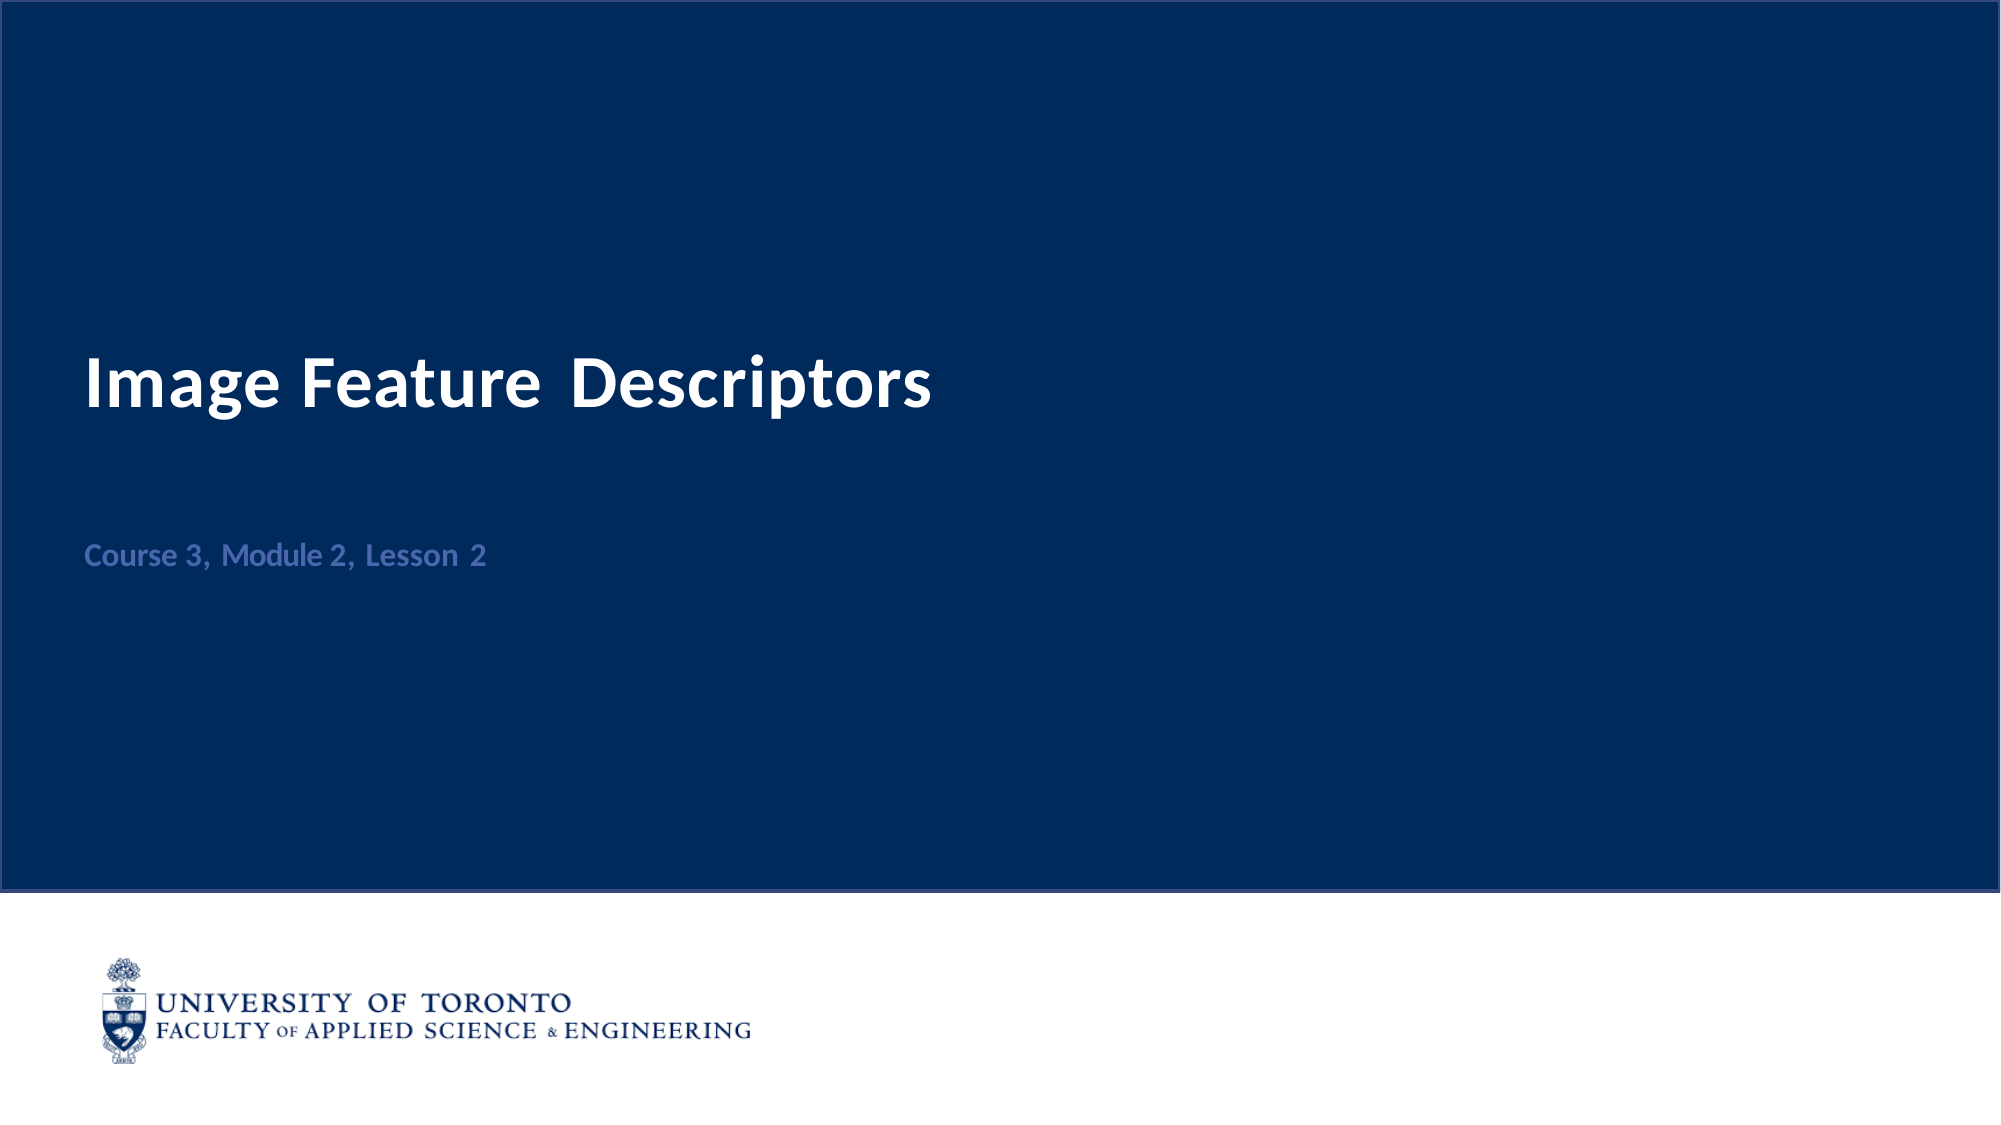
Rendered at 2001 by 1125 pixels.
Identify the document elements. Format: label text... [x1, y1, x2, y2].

text_box Course 3, Module 2, Lesson 2 [82, 531, 509, 574]
picture [102, 958, 751, 1064]
text_box Image Feature Descriptors [82, 330, 945, 423]
